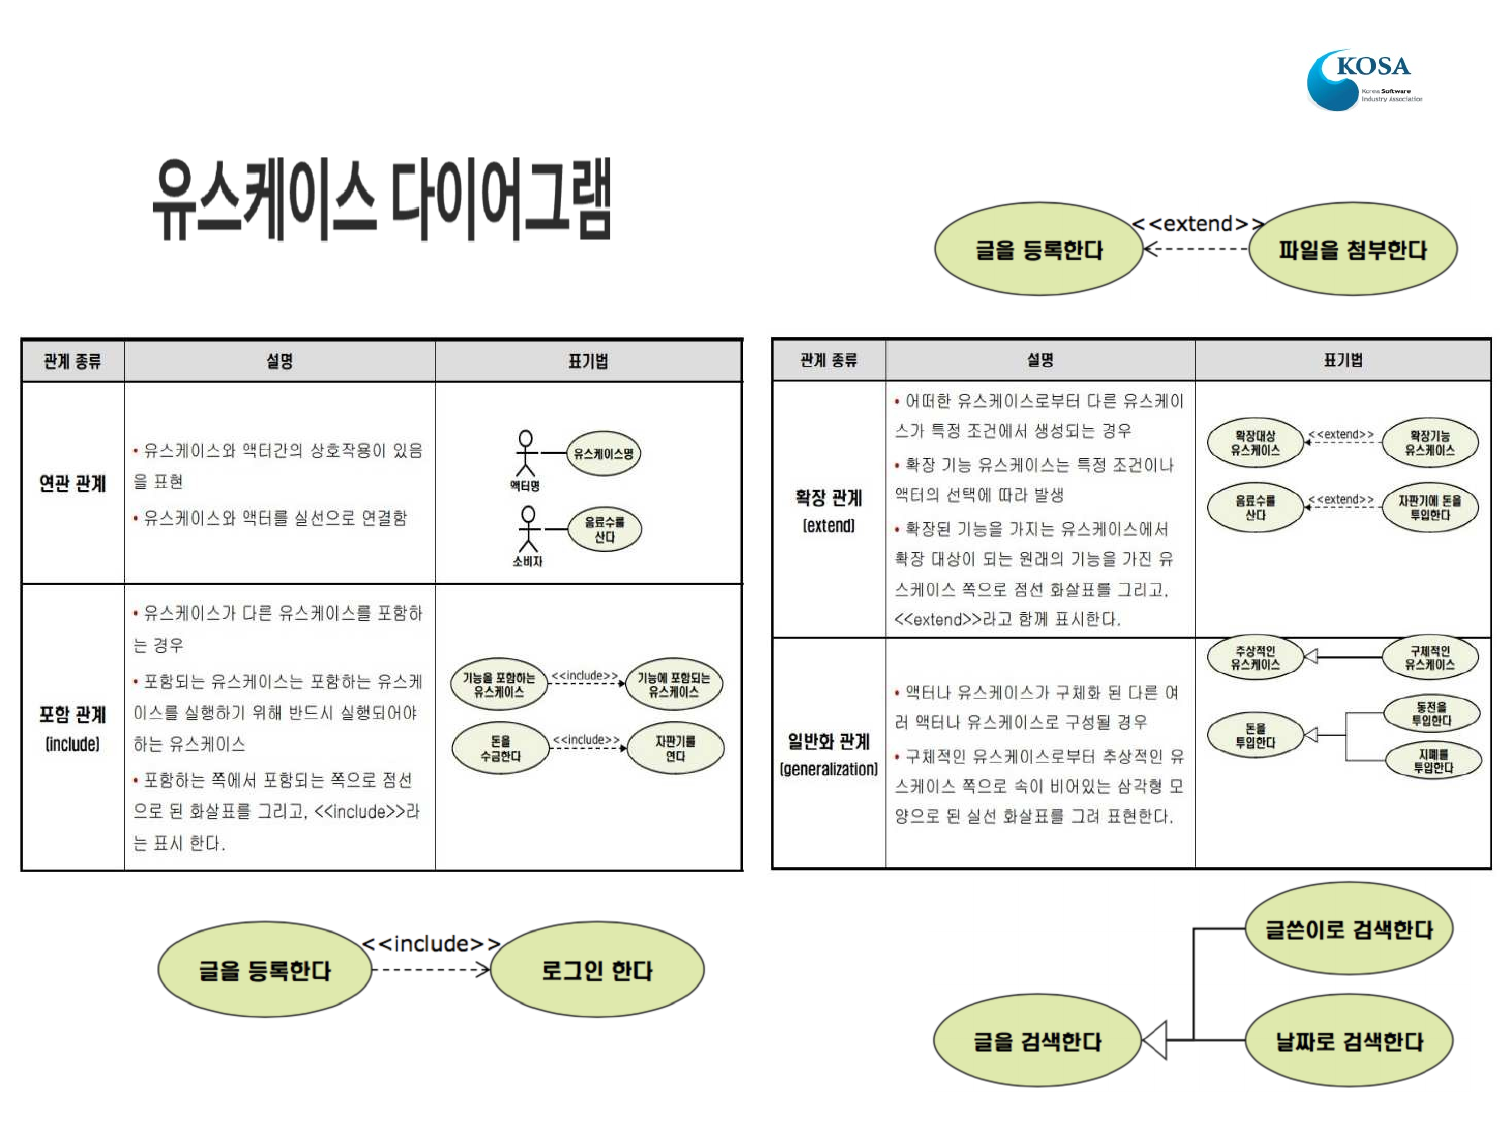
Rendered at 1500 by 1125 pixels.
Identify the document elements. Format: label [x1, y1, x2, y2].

picture [928, 878, 1471, 1092]
picture [1306, 48, 1423, 112]
text_box [152, 157, 611, 243]
text_box [16, 334, 750, 872]
text_box [766, 328, 1500, 878]
picture [152, 914, 712, 1021]
picture [926, 196, 1471, 300]
